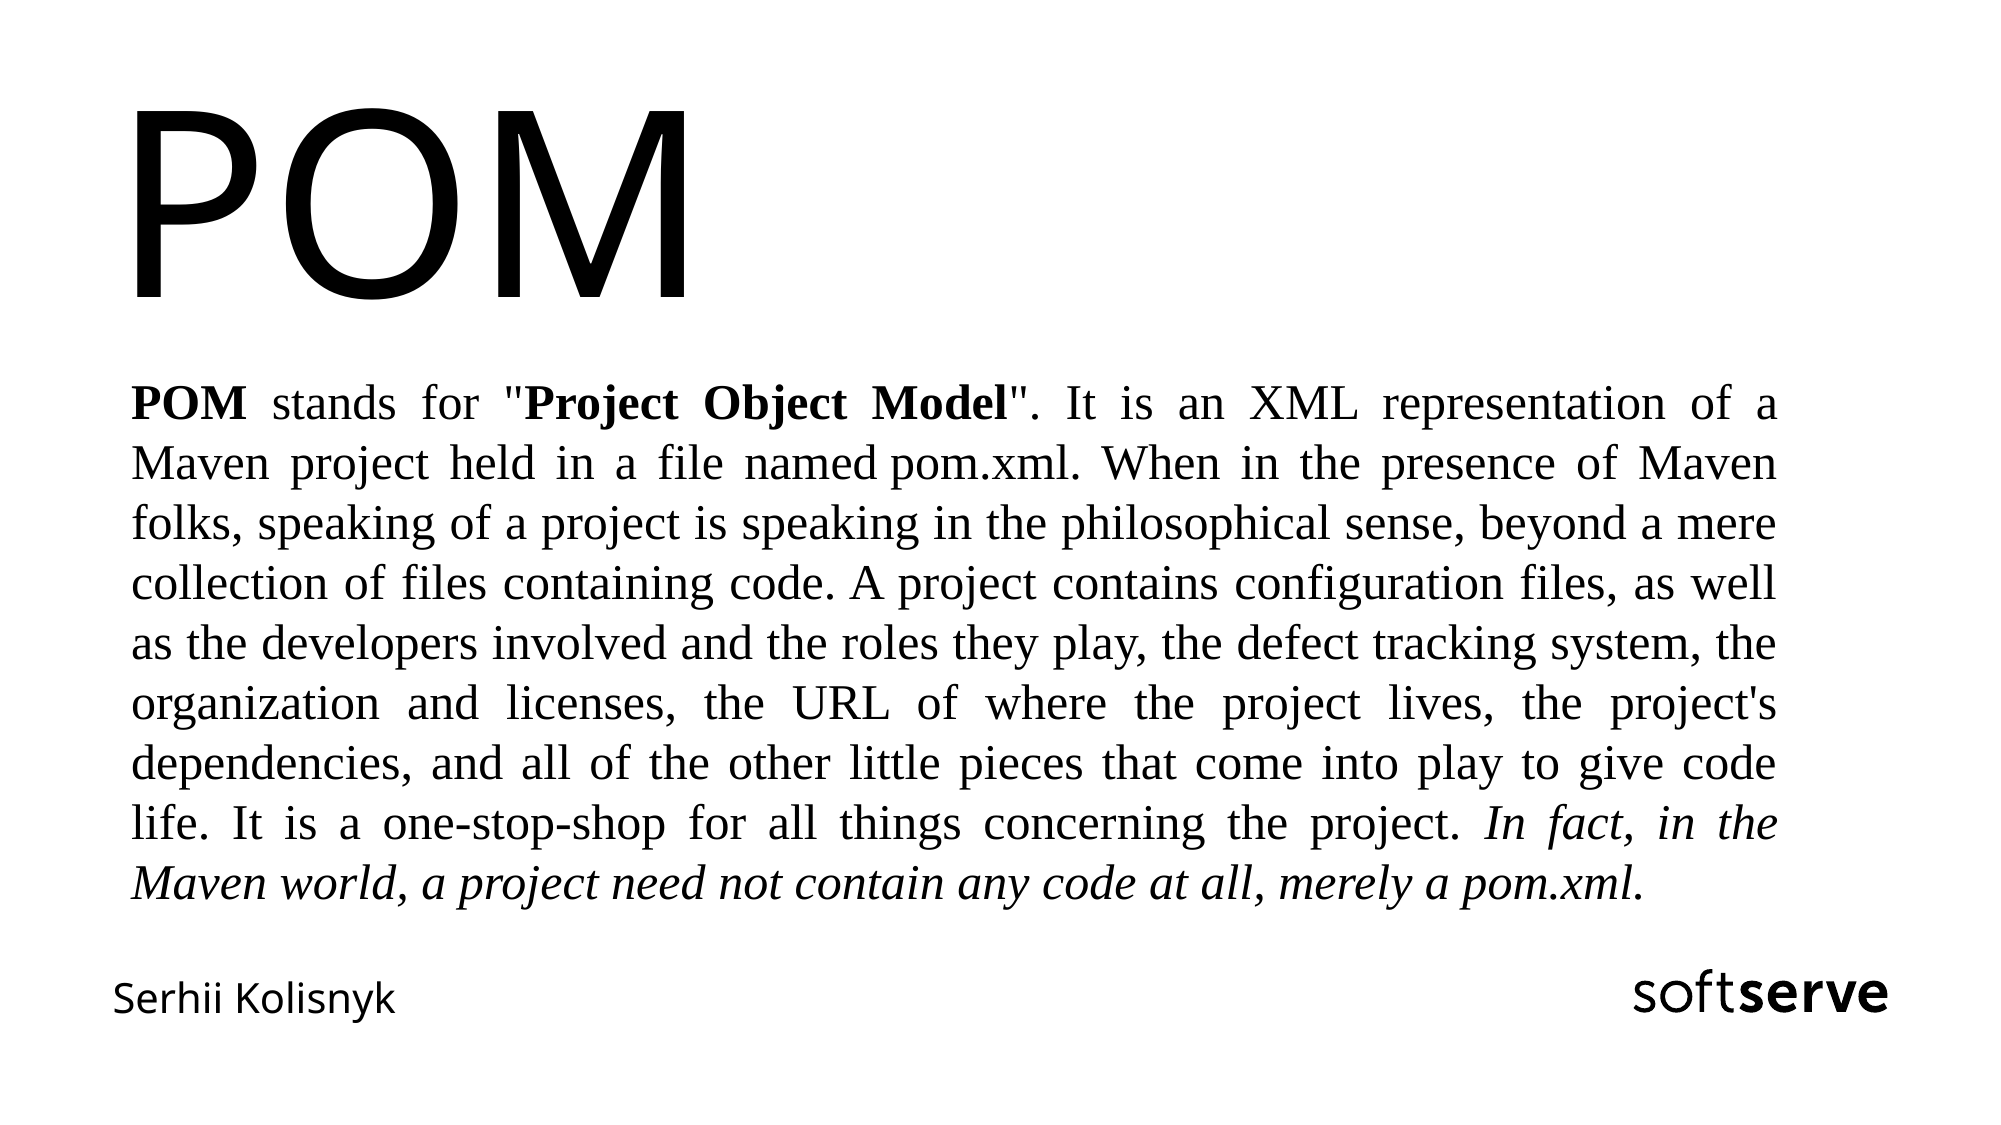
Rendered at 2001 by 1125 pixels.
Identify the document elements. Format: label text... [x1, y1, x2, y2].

list Serhii Kolisnyk [112, 970, 682, 1019]
text_box POM stands for "Project Object Model". It is an XML representation of a Maven project held in a file named pom.xml. When in the presence of Maven folks, speaking of a project is speaking in the philosophical sense, beyond a mere collection of files containing code. A project contains configuration files, as well as the developers involved and the roles they play, the defect tracking system, the organization and licenses, the URL of where the project lives, the project's dependencies, and all of the other little pieces that come into play to give code life. It is a one-stop-shop for all things concerning the project. In fact, in the Maven world, a project need not contain any code at all, merely a pom.xml. [116, 361, 1794, 917]
title POM [112, 112, 1888, 362]
